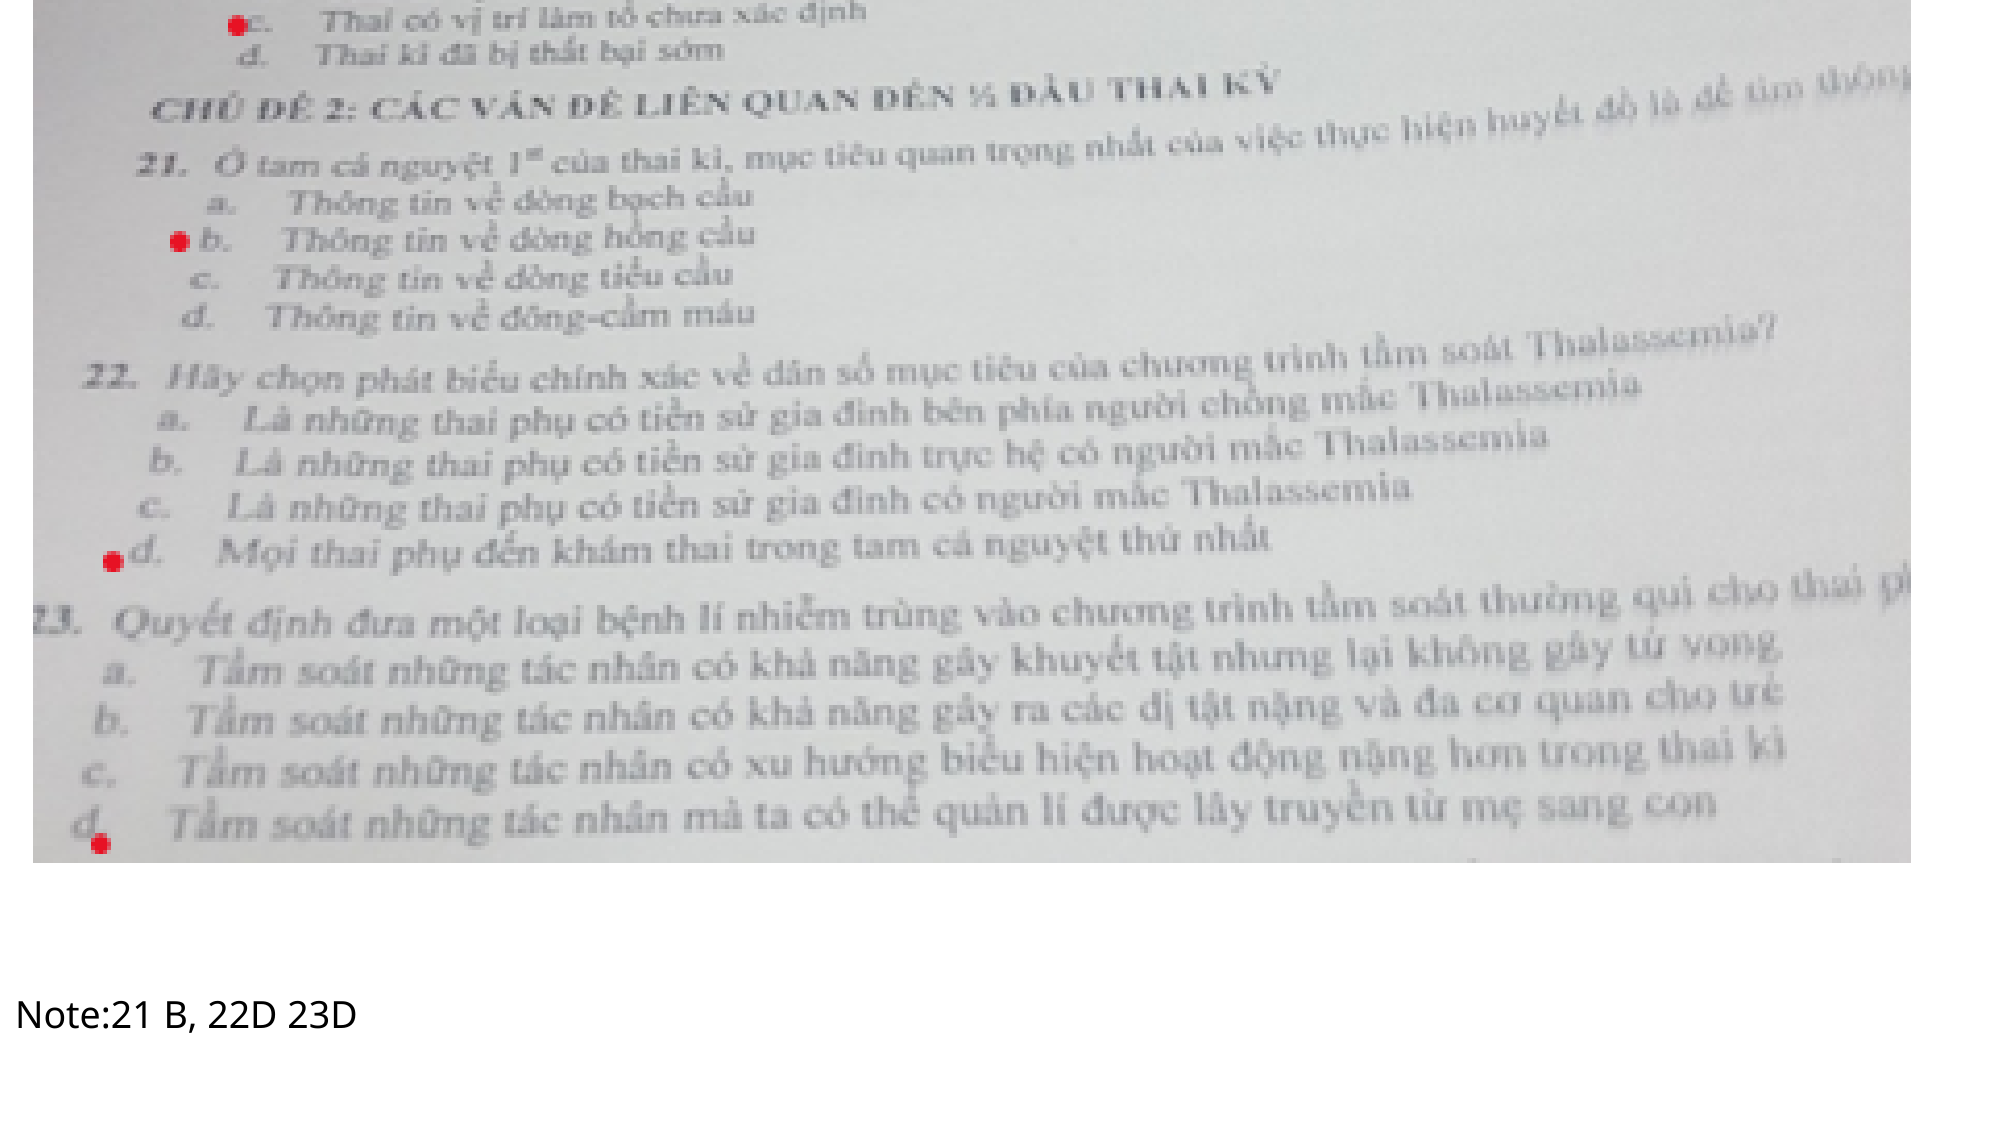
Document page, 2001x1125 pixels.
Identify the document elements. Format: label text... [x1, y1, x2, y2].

title Note:21 B, 22D 23D [0, 907, 1725, 1125]
picture [0, 0, 1978, 863]
